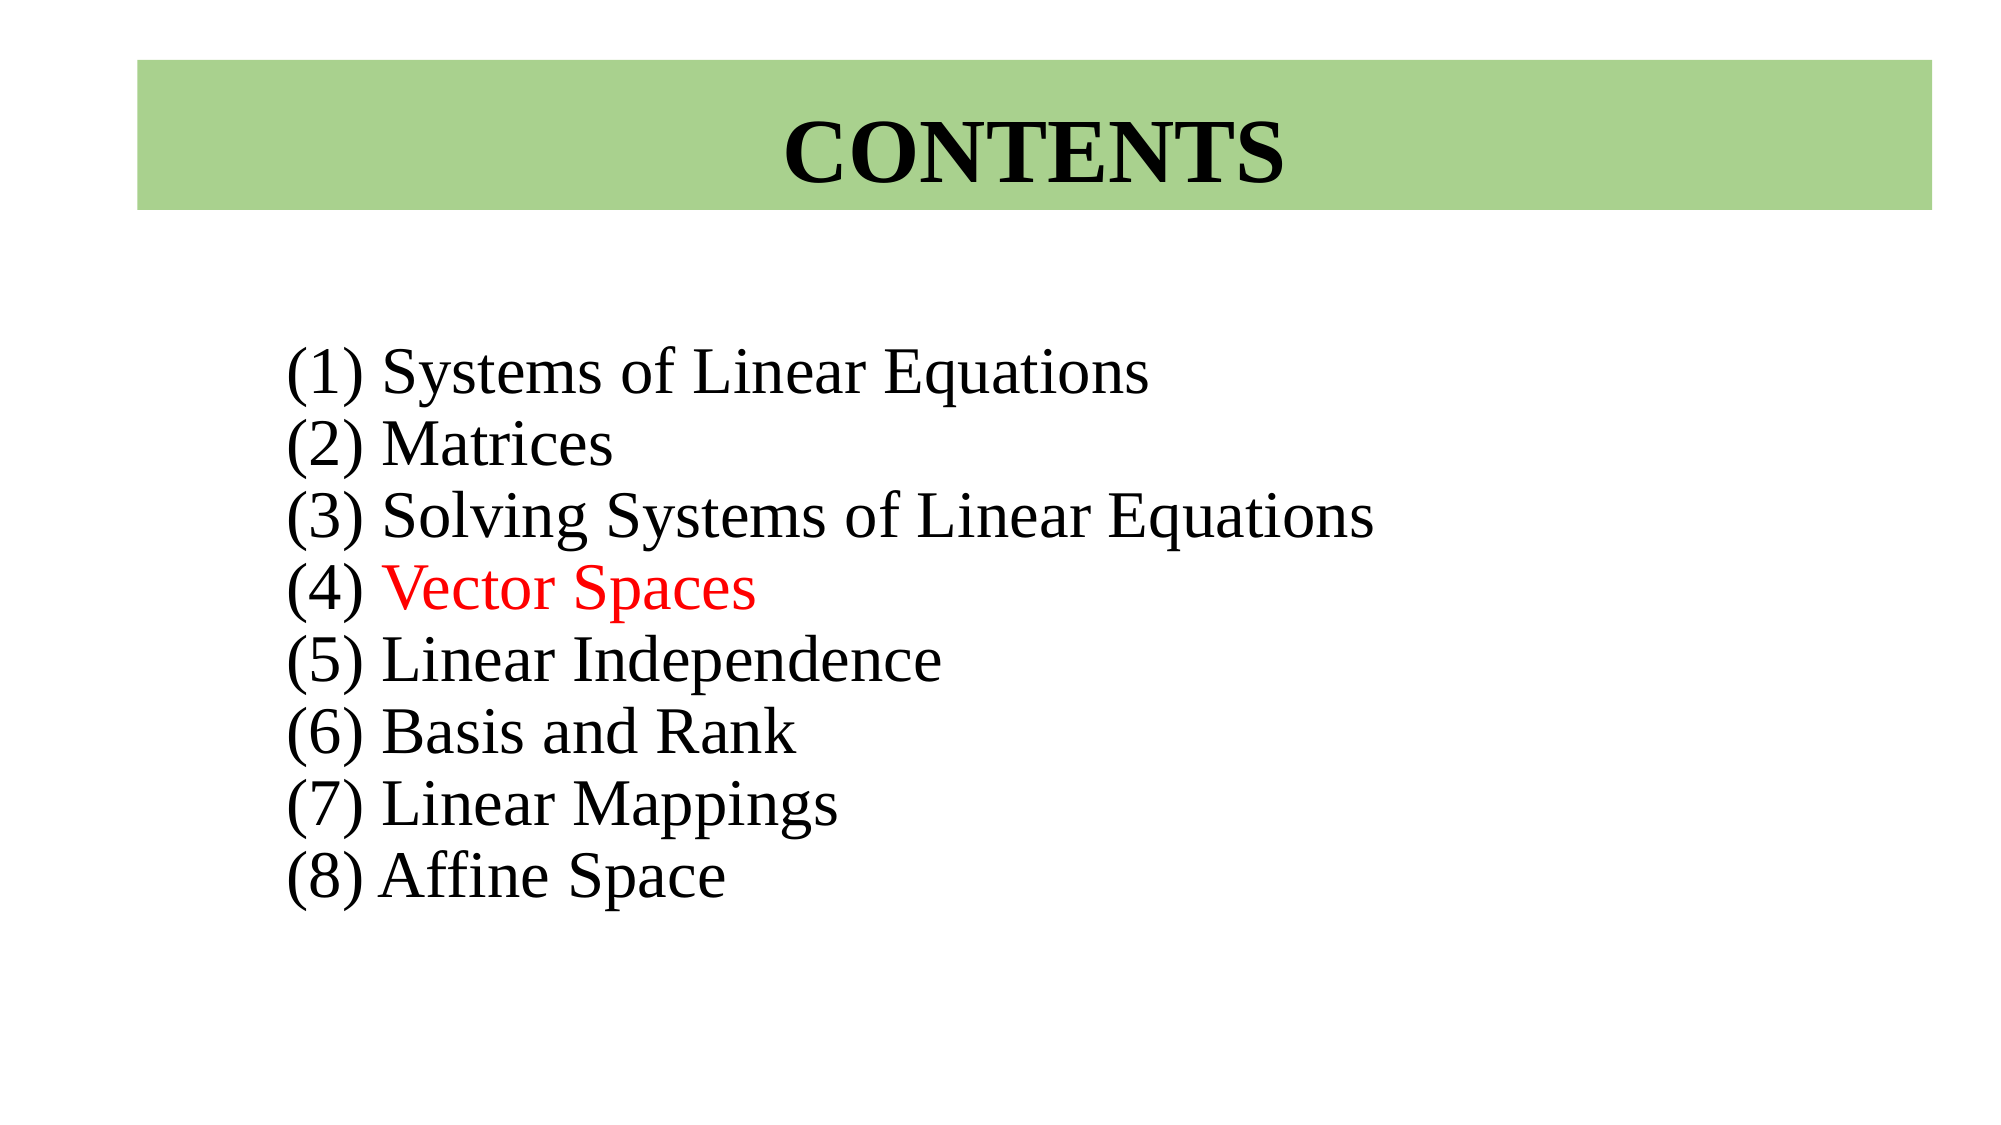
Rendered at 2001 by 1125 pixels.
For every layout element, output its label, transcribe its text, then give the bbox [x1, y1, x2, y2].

title (1) Systems of Linear Equations (2) Matrices (3) Solving Systems of Linear Equations (4) Vector Spaces (5) Linear Independence (6) Basis and Rank (7) Linear Mappings (8) Affine Space [271, 298, 1772, 920]
text_box CONTENTS [137, 59, 1933, 210]
